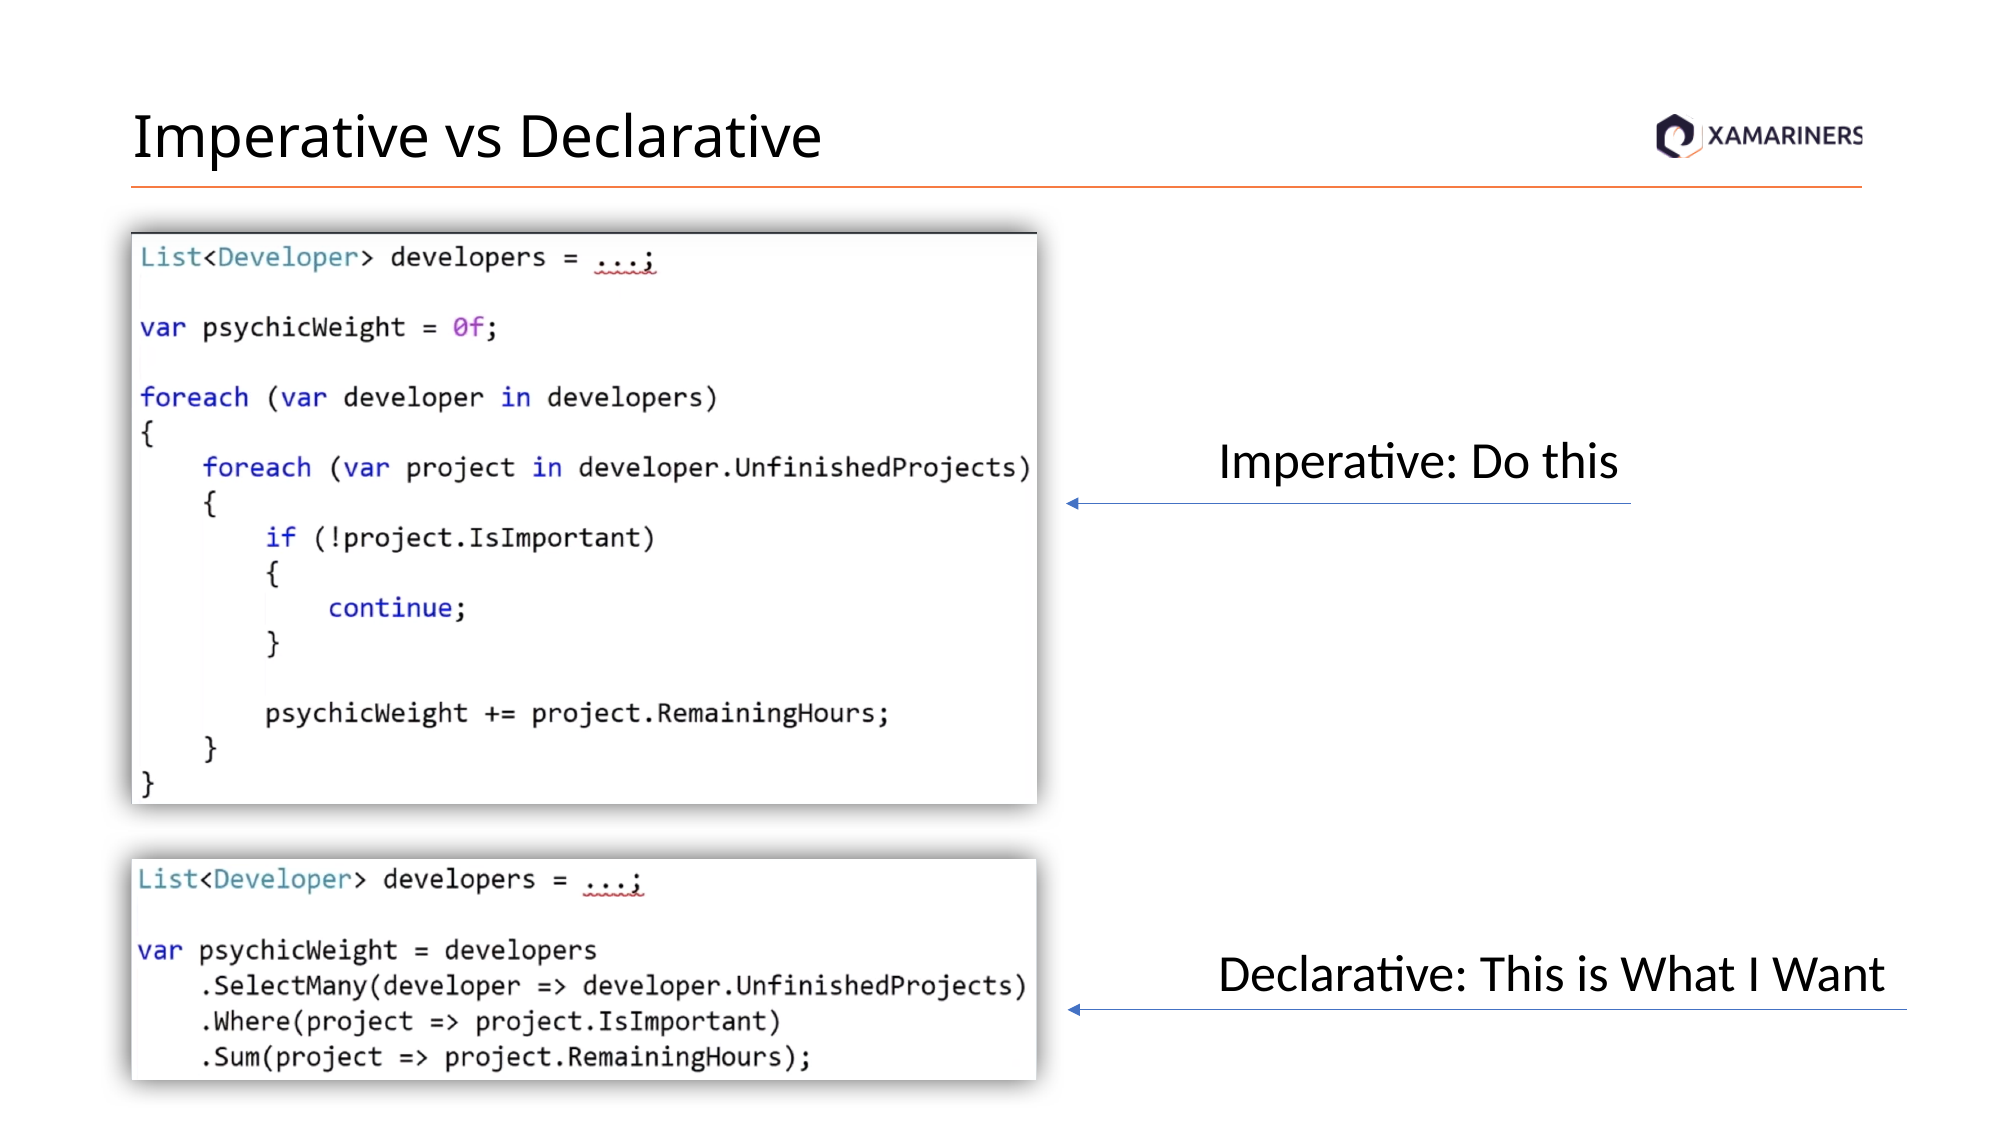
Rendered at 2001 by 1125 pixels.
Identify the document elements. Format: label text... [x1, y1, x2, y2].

picture [131, 859, 1037, 1081]
text_box Imperative vs Declarative [118, 99, 1863, 203]
picture [131, 232, 1037, 804]
picture [1656, 114, 1863, 158]
text_box Declarative: This is What I Want [1203, 932, 1907, 1009]
text_box Imperative: Do this [1203, 418, 1687, 497]
